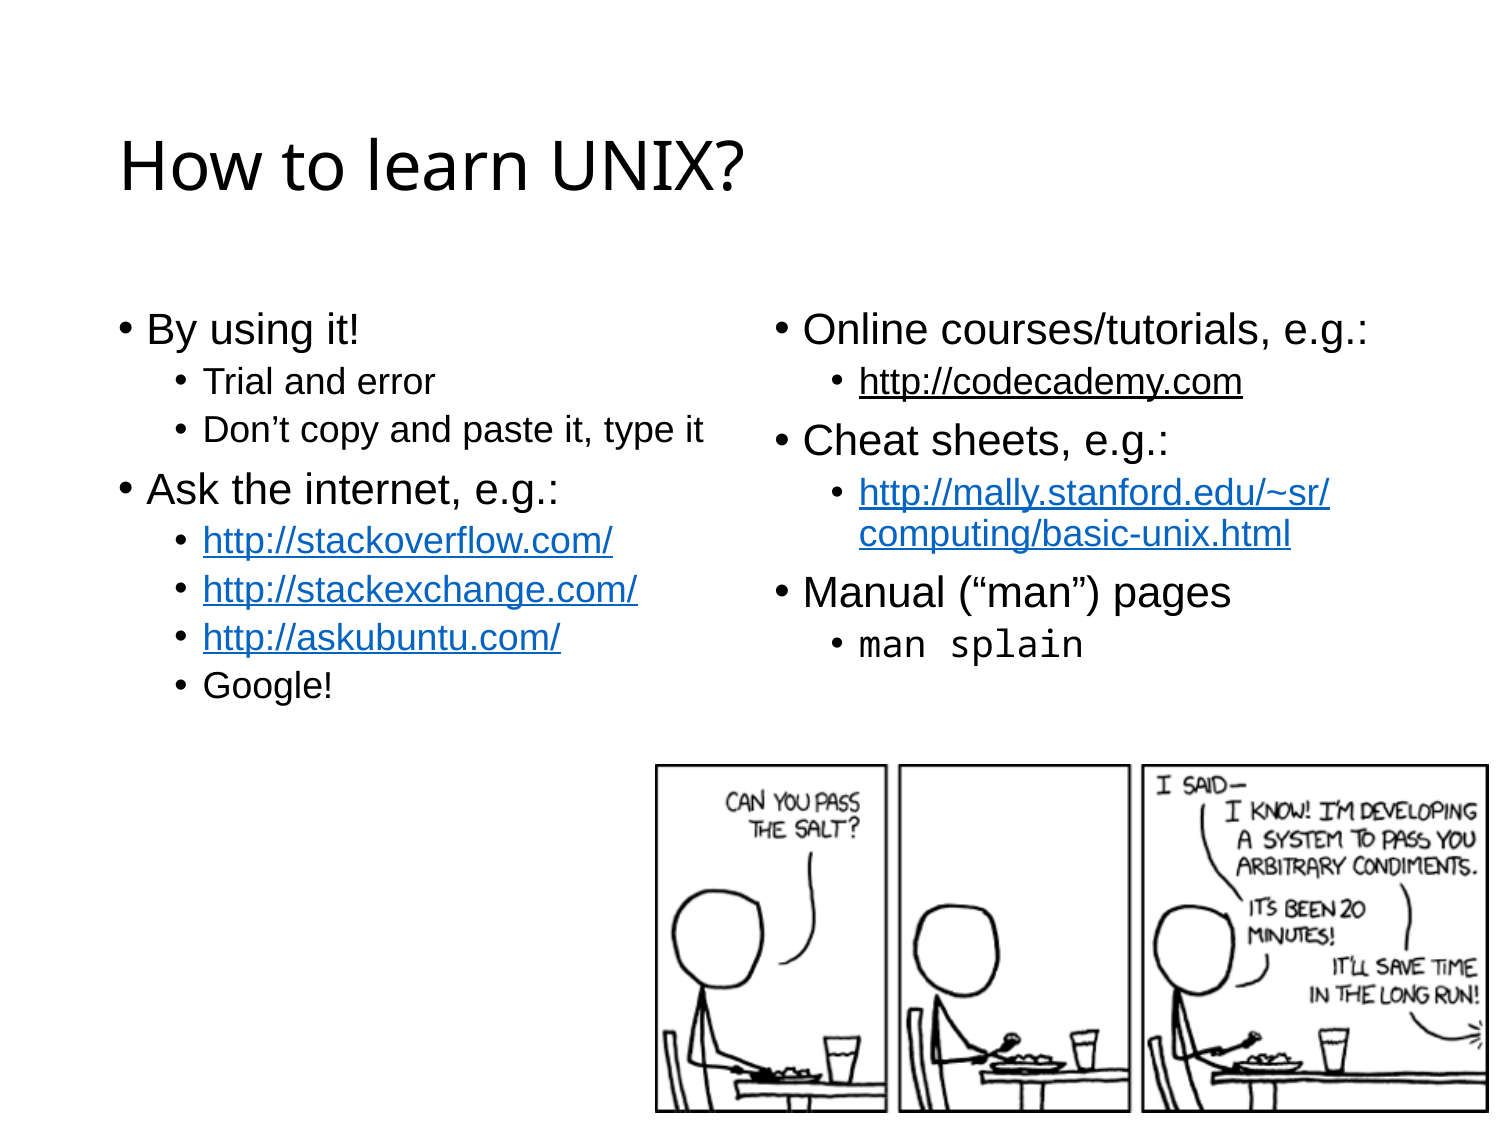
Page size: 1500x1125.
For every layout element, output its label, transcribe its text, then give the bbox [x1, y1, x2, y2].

picture [655, 764, 1489, 1113]
list By using it! Trial and error Don’t copy and paste it, type it Ask the internet, e.g.: http://stackoverflow.com/ http://stackexchange.com/ http://askubuntu.com/ Google! [103, 299, 741, 1014]
list Online courses/tutorials, e.g.: http://codecademy.com Cheat sheets, e.g.: http://mally.stanford.edu/~sr/ computing/basic-unix.html Manual (“man”) pages man splain [759, 299, 1397, 764]
title How to learn UNIX? [103, 59, 1397, 278]
